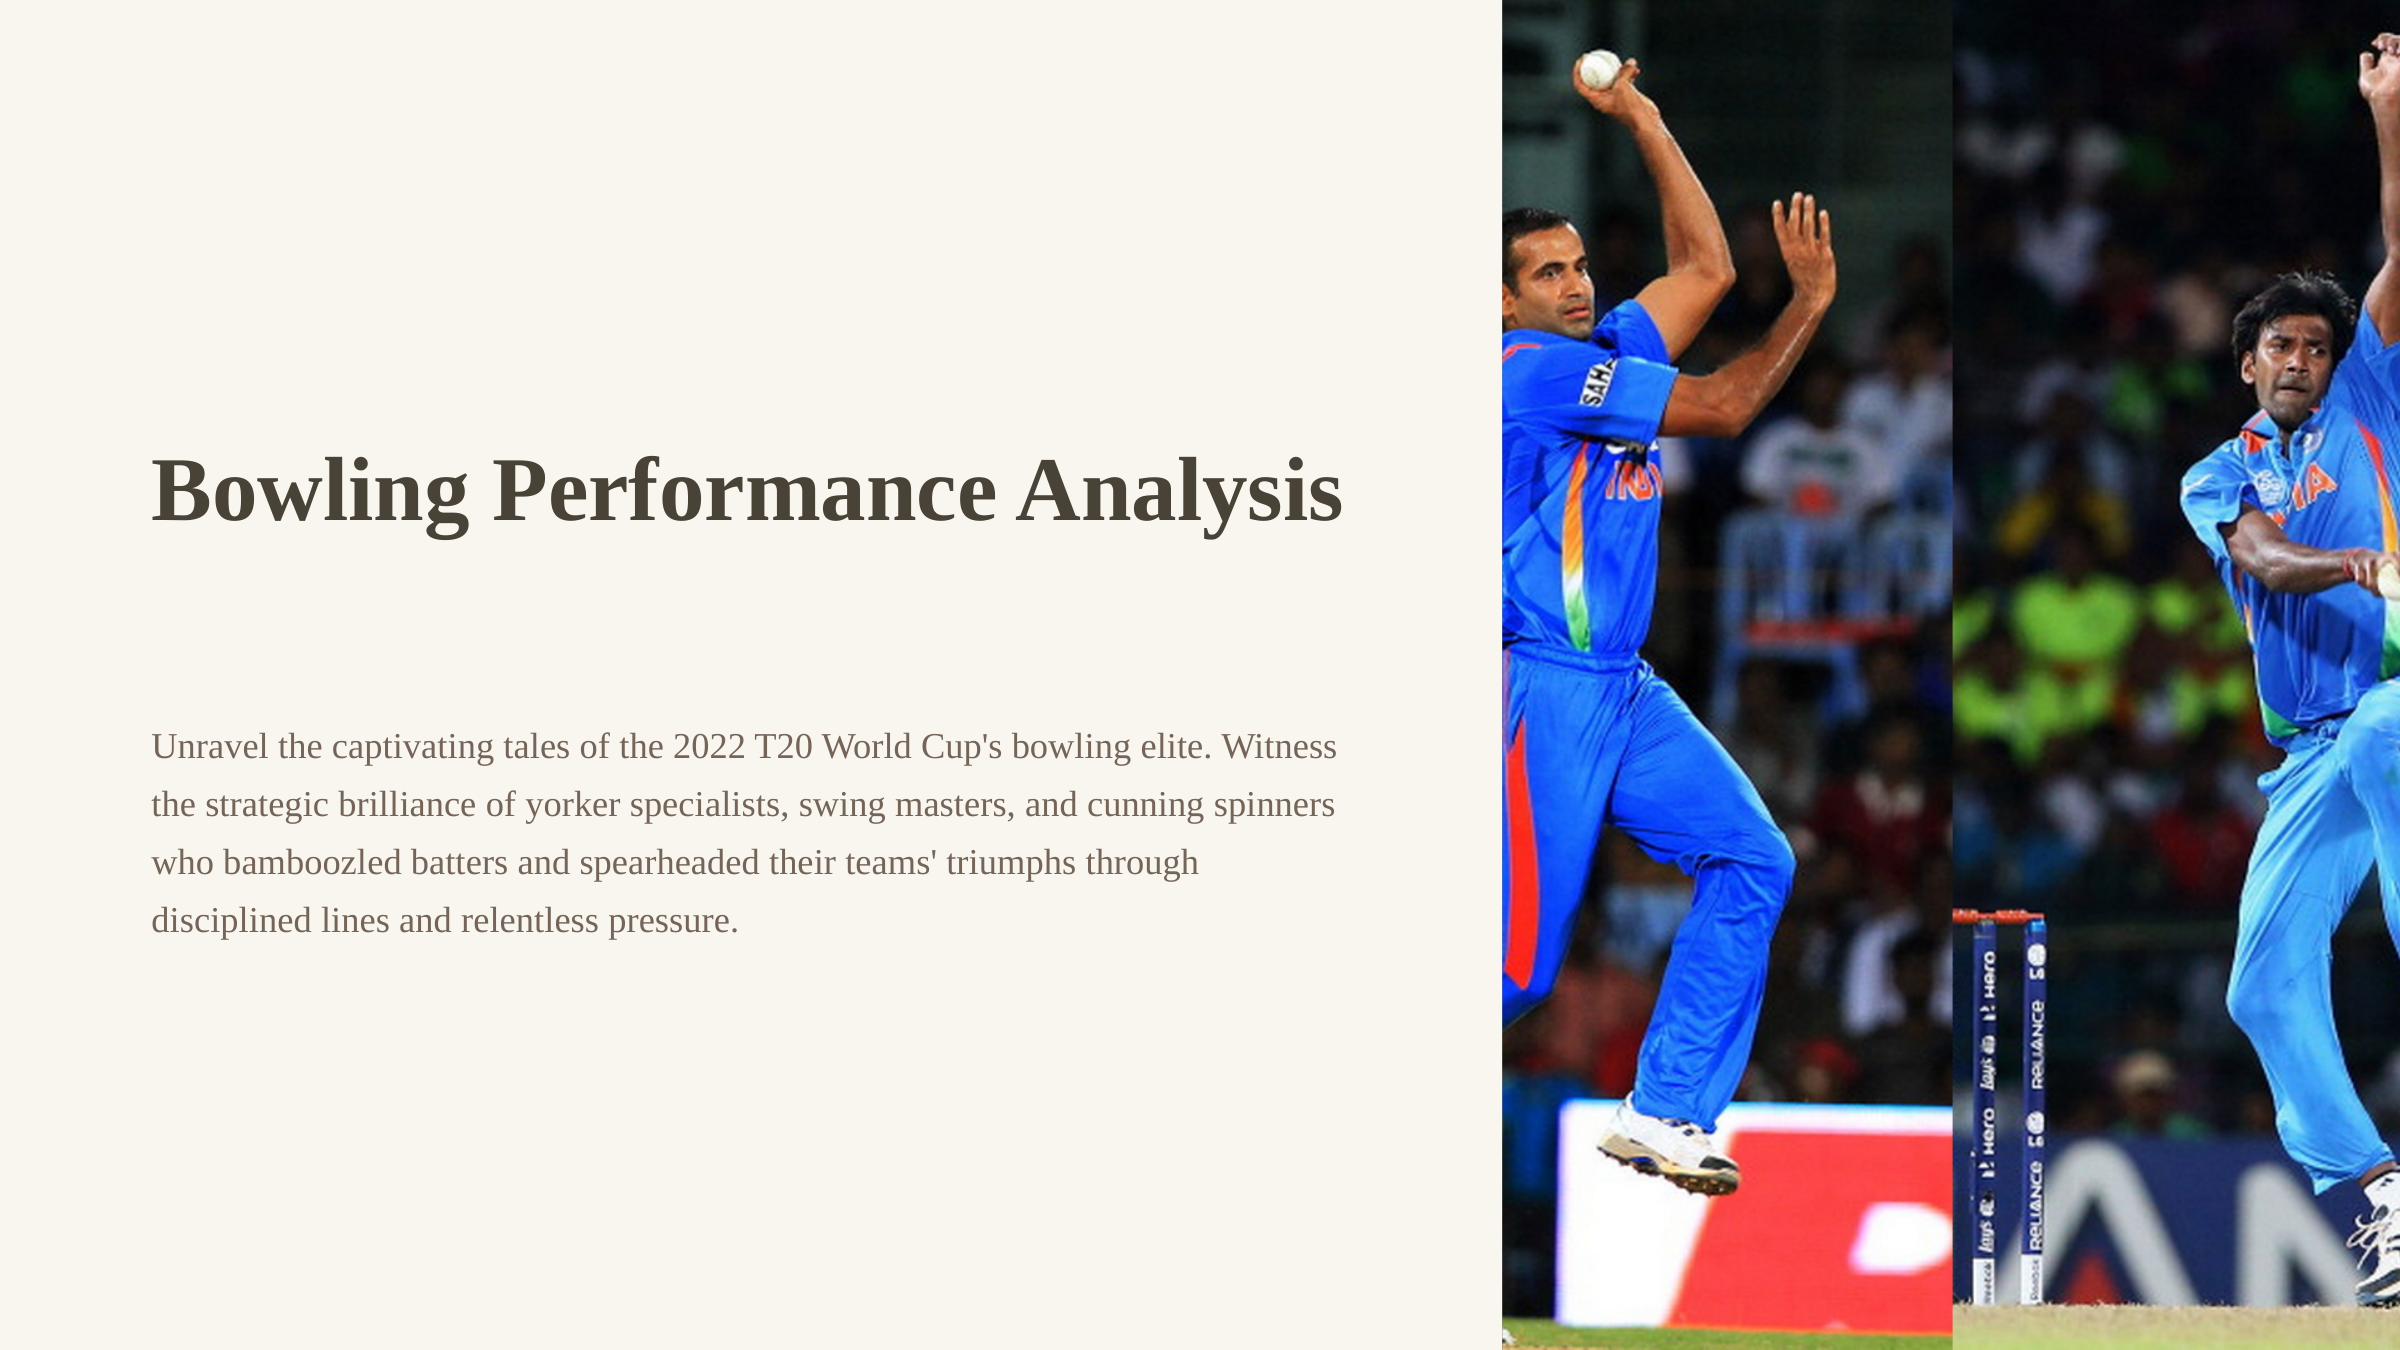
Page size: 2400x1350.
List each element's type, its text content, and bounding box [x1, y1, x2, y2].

picture [1501, 0, 2400, 1350]
text_box [0, 0, 1501, 1350]
text_box Unravel the captivating tales of the 2022 T20 World Cup's bowling elite. Witness the strategic brilliance of yorker specialists, swing masters, and cunning spinners who bamboozled batters and spearheaded their teams' triumphs through disciplined lines and relentless pressure. [136, 699, 1364, 933]
text_box Bowling Performance Analysis [136, 417, 1364, 645]
